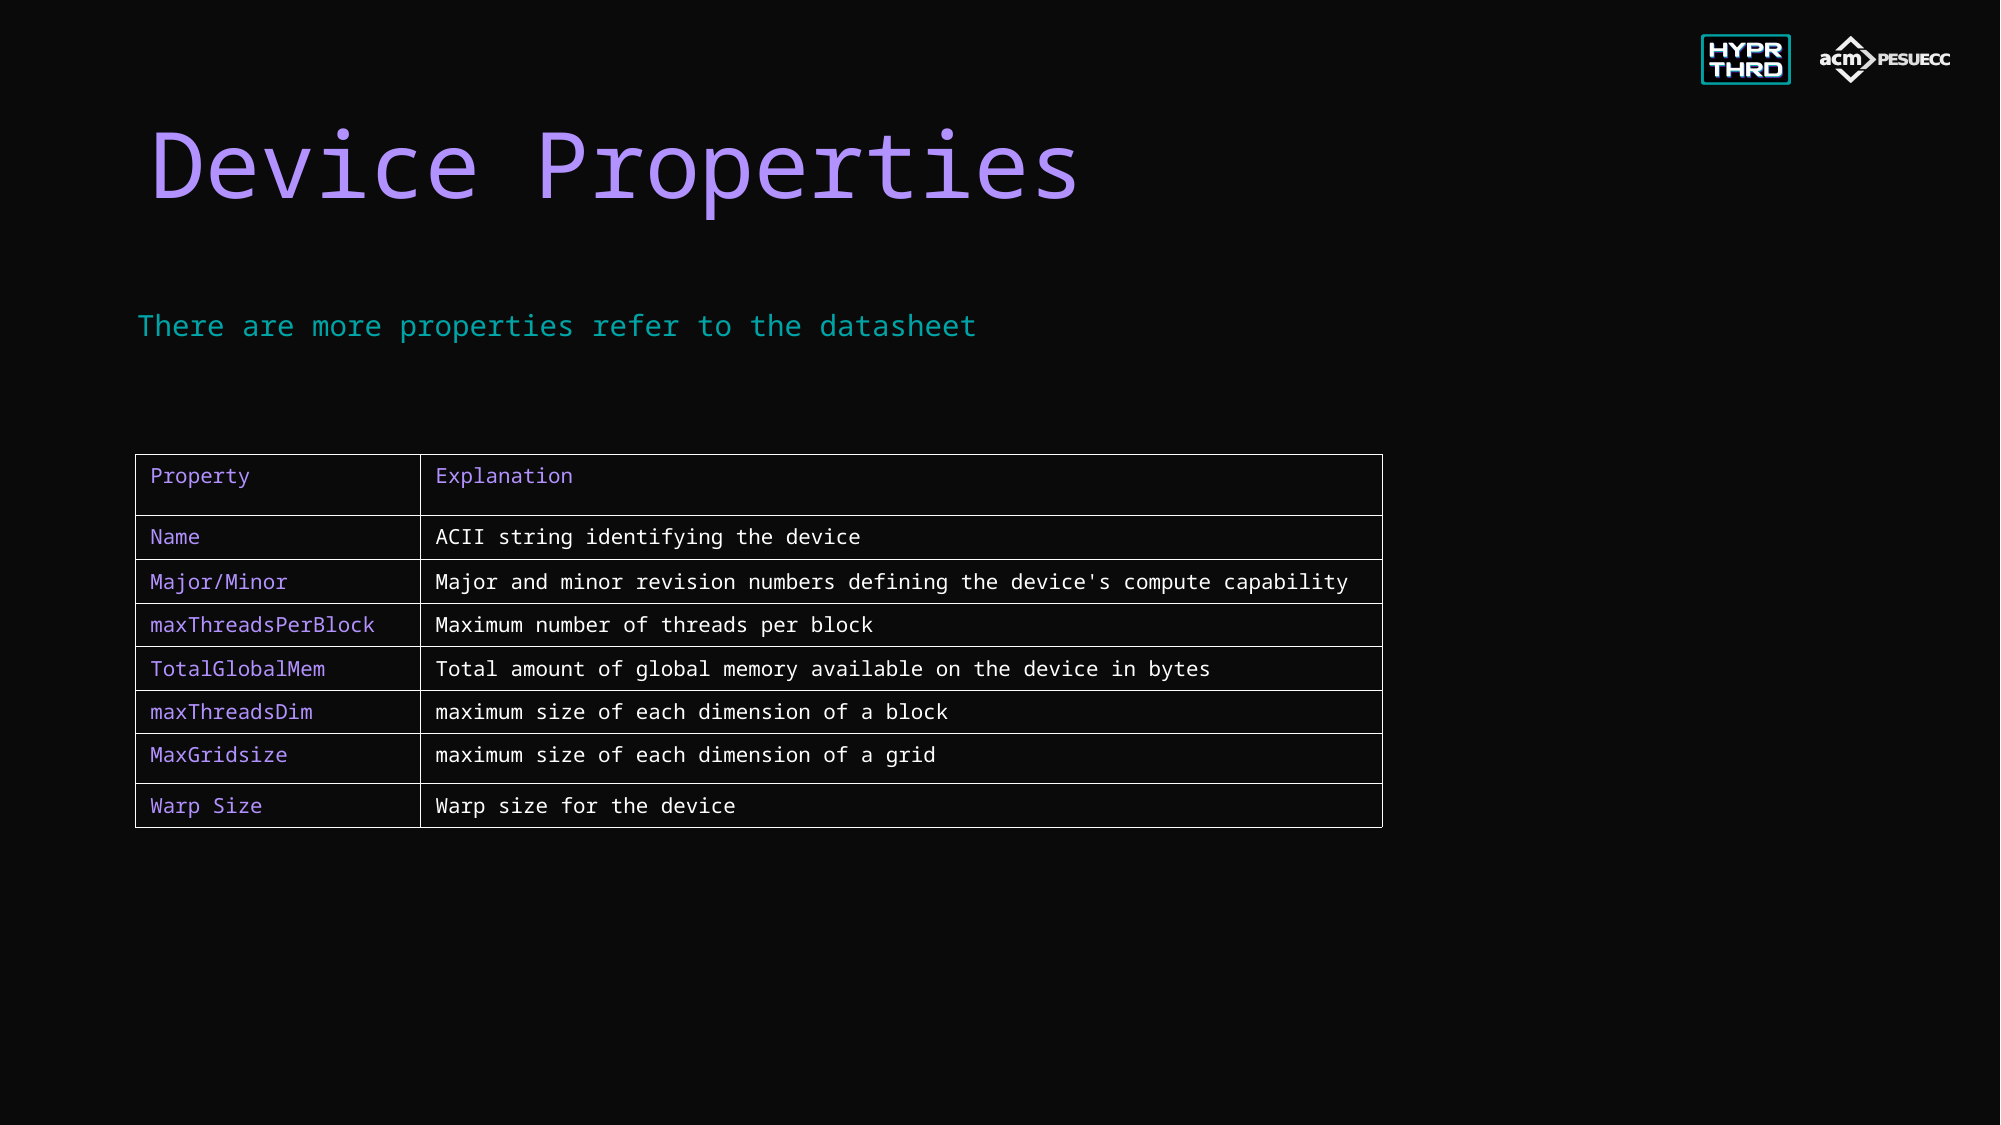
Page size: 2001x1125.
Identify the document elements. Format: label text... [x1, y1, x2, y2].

table_cell maximum size of each dimension of a grid [421, 734, 1382, 783]
picture [1820, 36, 1950, 83]
table_cell MaxGridsize [136, 734, 420, 783]
table_cell Major/Minor [136, 560, 420, 603]
table_cell ACII string identifying the device [421, 516, 1382, 559]
table_header Property [136, 455, 420, 515]
table_cell Total amount of global memory available on the device in bytes [421, 647, 1382, 690]
table_cell Warp size for the device [421, 784, 1382, 827]
picture [1696, 30, 1796, 89]
table_cell Name [136, 516, 420, 559]
text_box There are more properties refer to the datasheet [122, 299, 1123, 350]
title Device Properties [135, 59, 1861, 278]
table_cell TotalGlobalMem [136, 647, 420, 690]
table_cell Warp Size [136, 784, 420, 827]
table_cell maximum size of each dimension of a block [421, 691, 1382, 733]
table_cell maxThreadsPerBlock [136, 604, 420, 646]
table_cell Major and minor revision numbers defining the device's compute capability [421, 560, 1382, 603]
table_cell Maximum number of threads per block [421, 604, 1382, 646]
table_header Explanation [421, 455, 1382, 515]
table_cell maxThreadsDim [136, 691, 420, 733]
